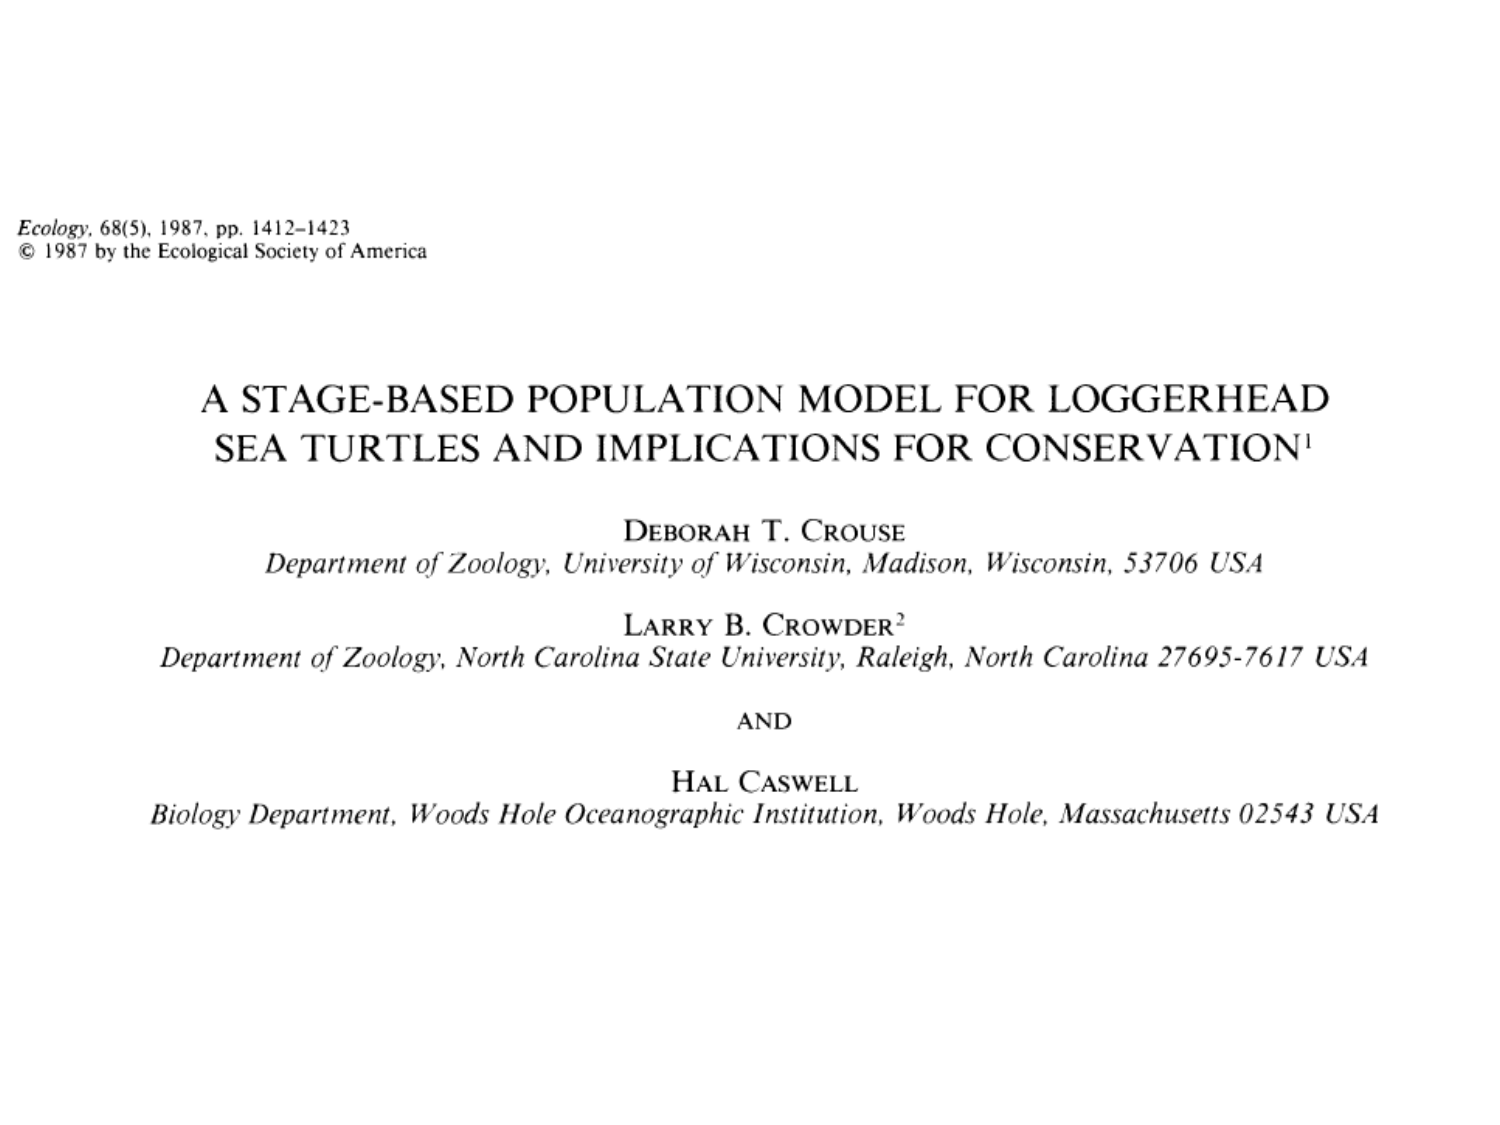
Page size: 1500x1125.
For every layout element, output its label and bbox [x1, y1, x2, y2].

picture [0, 199, 1500, 861]
